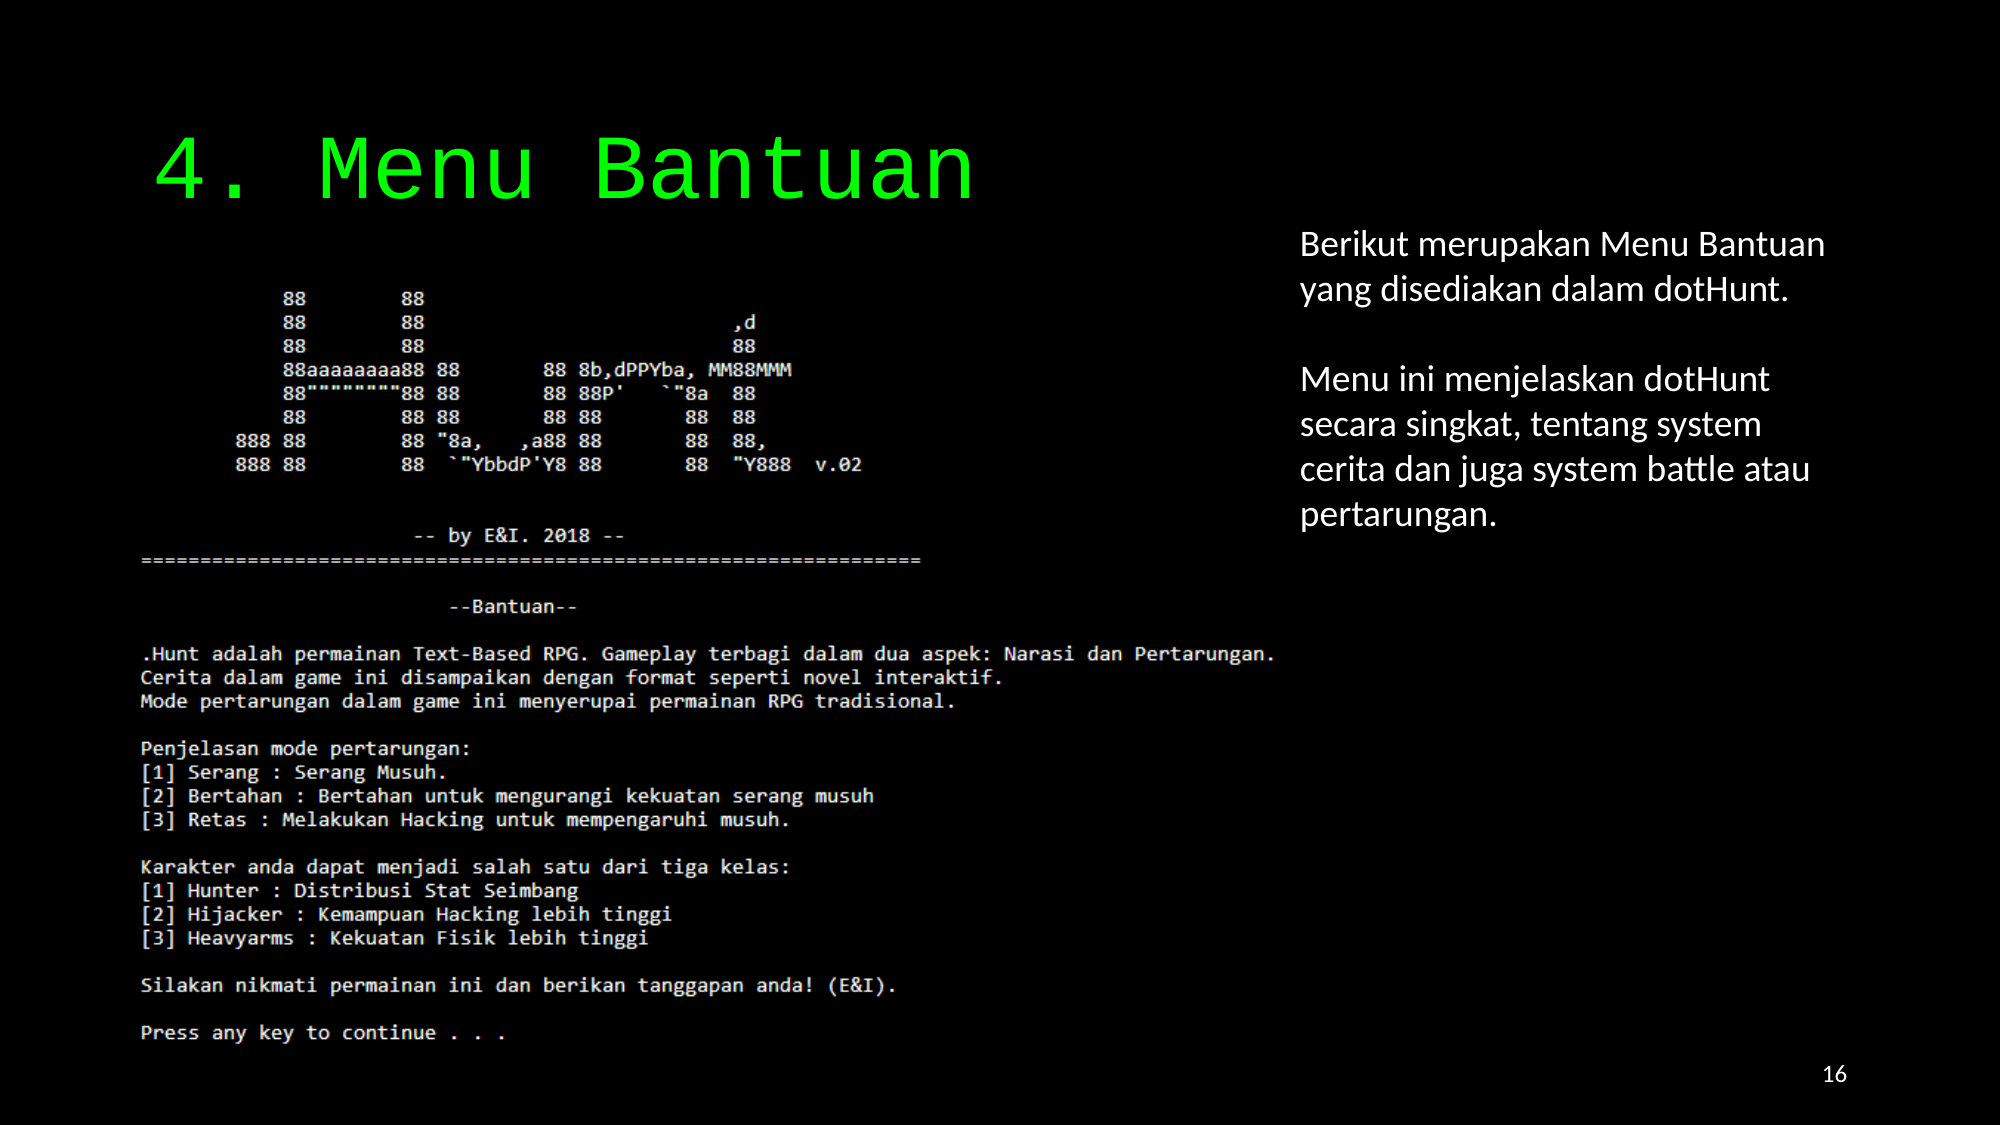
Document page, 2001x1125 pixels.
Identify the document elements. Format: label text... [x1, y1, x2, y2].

title 4. Menu Bantuan [137, 59, 1863, 278]
slide_number 16 [1412, 1042, 1863, 1103]
picture [140, 277, 1279, 1068]
text_box Berikut merupakan Menu Bantuan yang disediakan dalam dotHunt. Menu ini menjelaskan dotHunt secara singkat, tentang system cerita dan juga system battle atau pertarungan. [1285, 211, 1863, 632]
